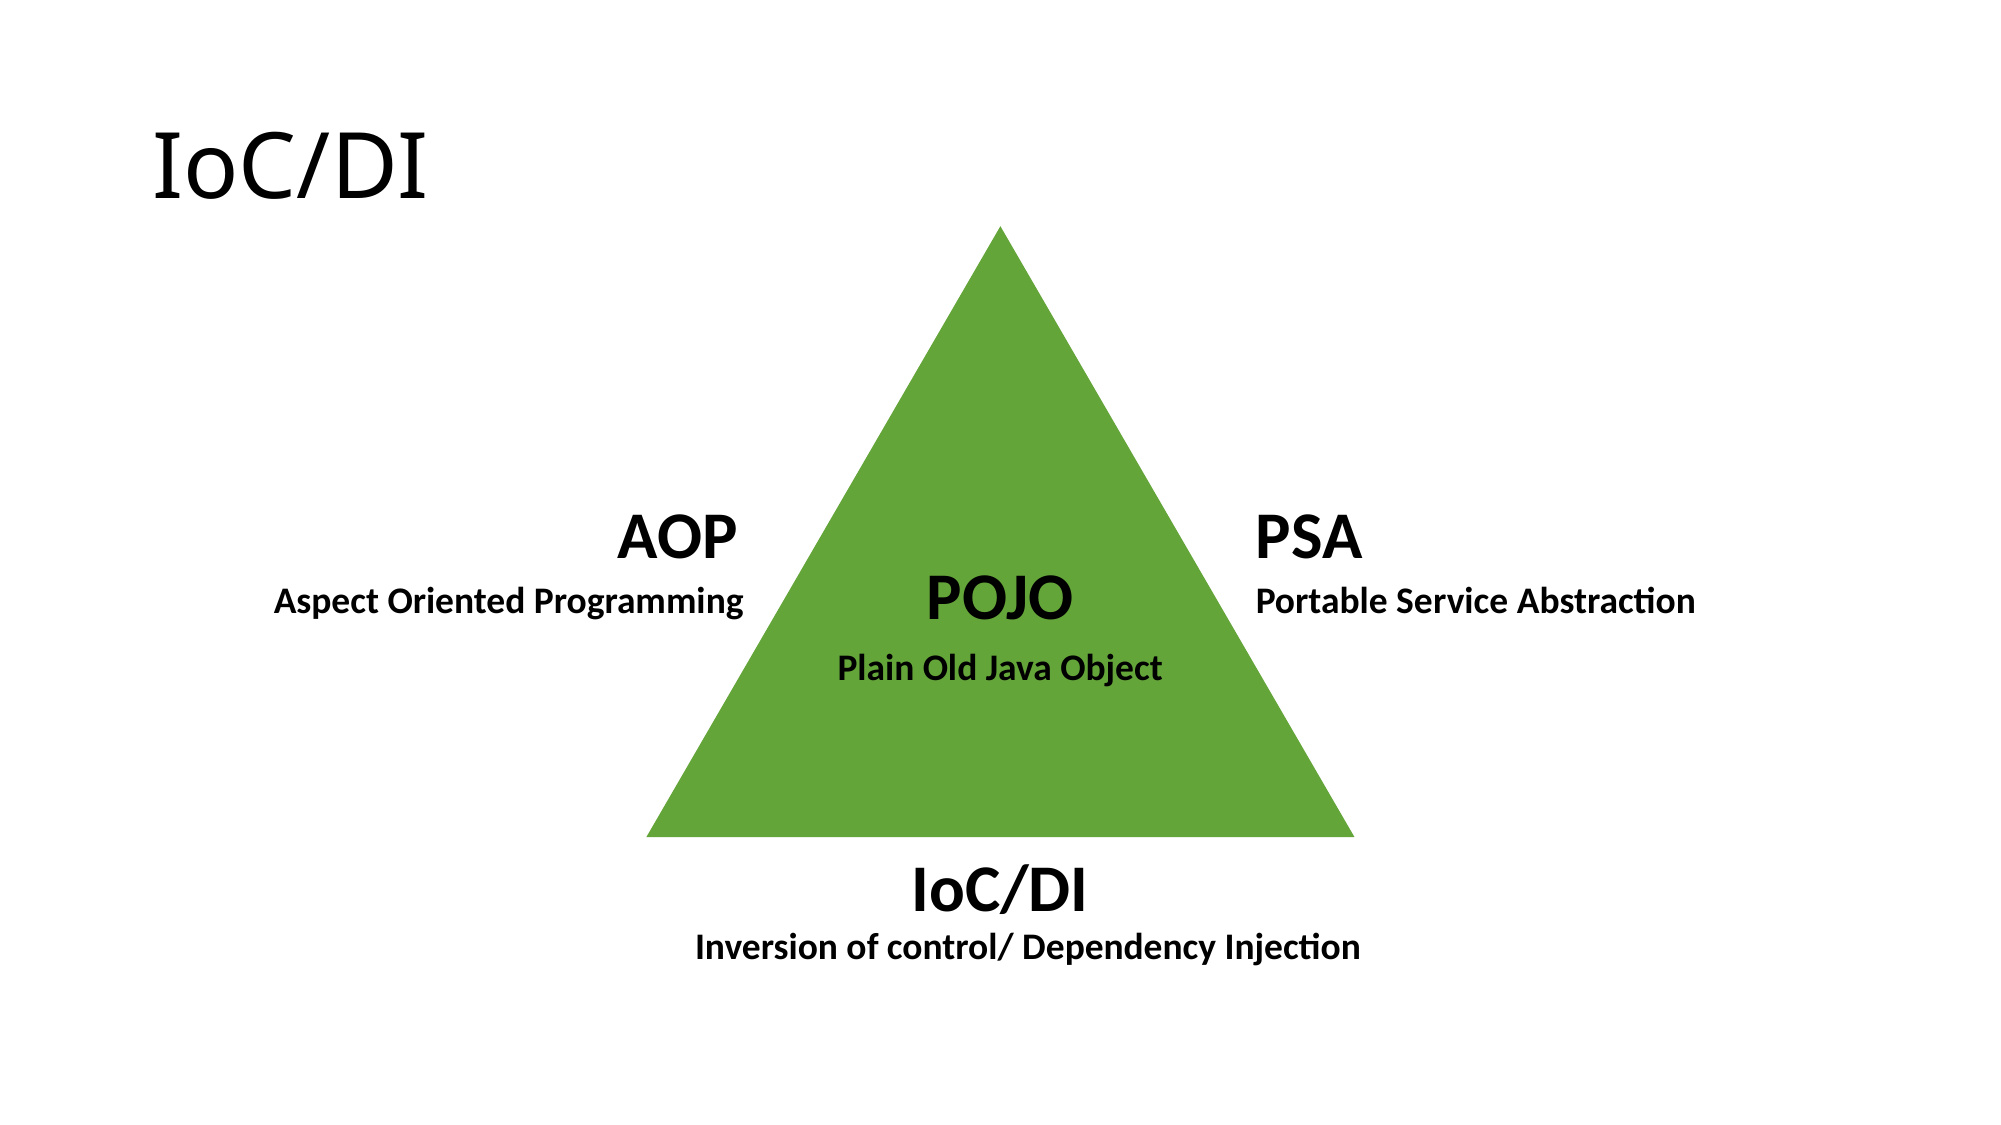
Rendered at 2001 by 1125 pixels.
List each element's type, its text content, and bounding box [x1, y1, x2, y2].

title IoC/DI [137, 59, 1863, 230]
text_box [0, 230, 2000, 976]
